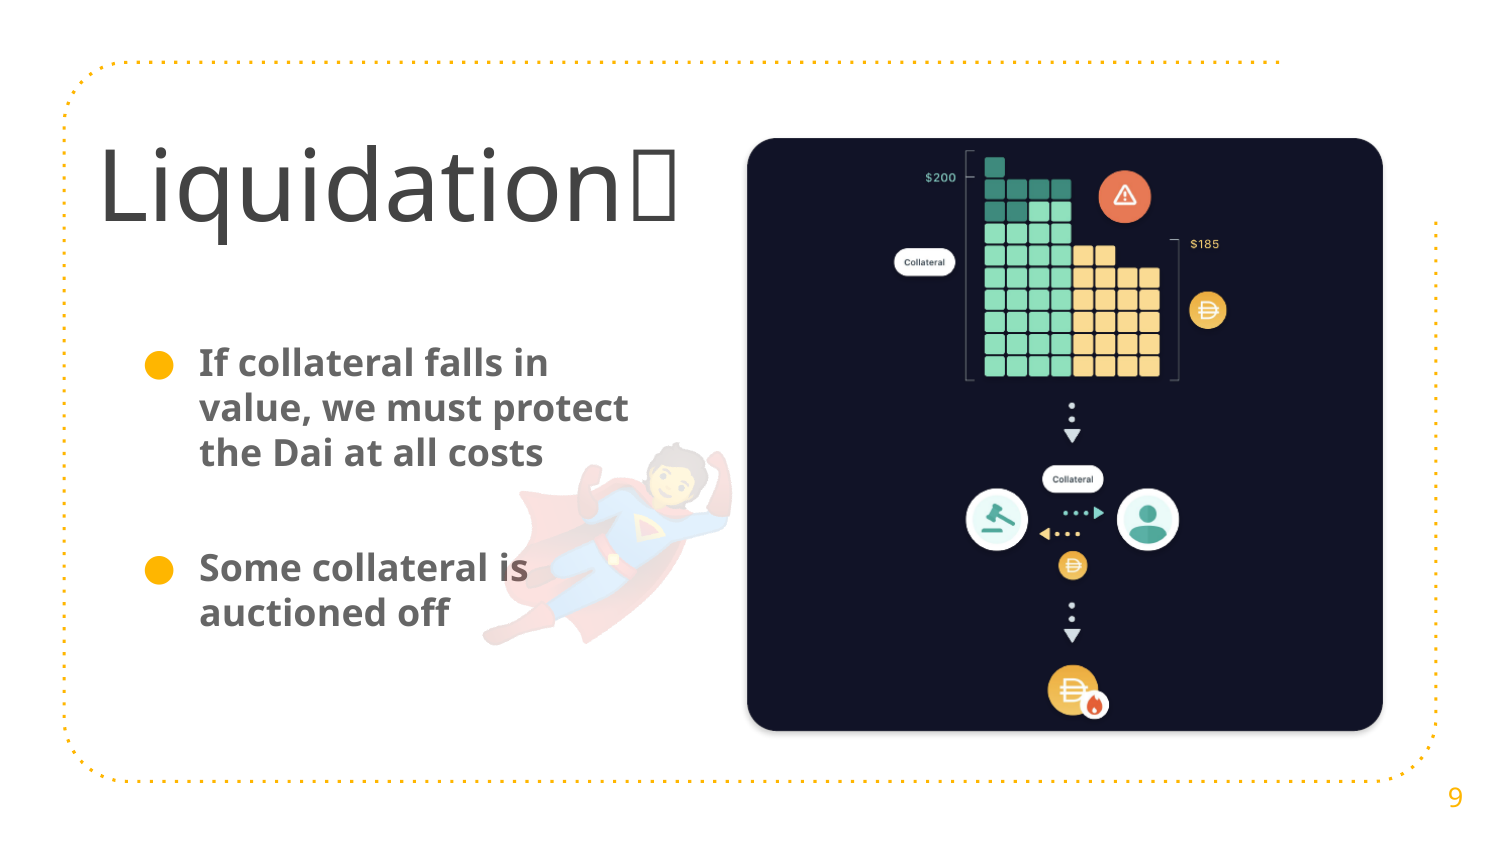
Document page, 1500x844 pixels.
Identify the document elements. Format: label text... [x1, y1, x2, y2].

slide_number 9 [1411, 753, 1500, 844]
list If collateral falls in value, we must protect the Dai at all costs Some collateral is auctioned off [109, 323, 675, 712]
picture [450, 128, 1390, 741]
title Liquidation🔥 [81, 106, 739, 324]
